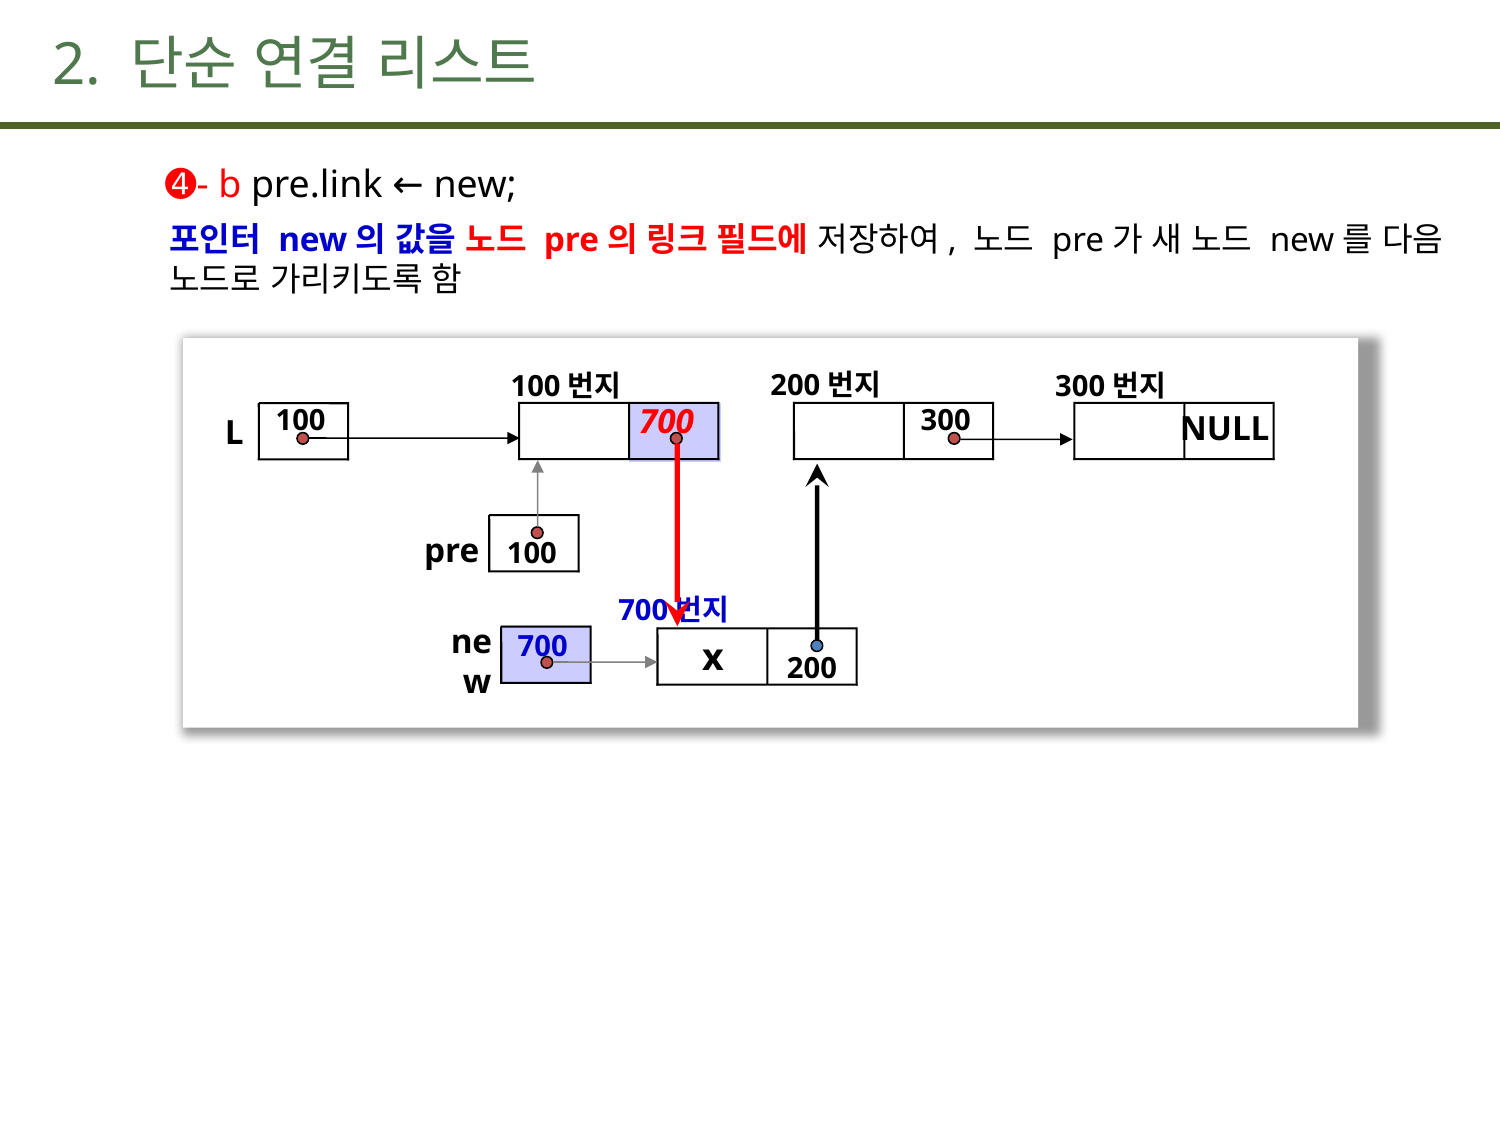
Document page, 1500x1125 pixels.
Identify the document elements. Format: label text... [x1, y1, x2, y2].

text_box [183, 338, 1359, 728]
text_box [999, 432, 1033, 445]
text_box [1038, 370, 1274, 460]
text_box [657, 628, 857, 685]
text_box 700번지 [603, 595, 747, 623]
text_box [495, 371, 719, 460]
title 2. 단순 연결 리스트 [37, 13, 1278, 109]
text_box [212, 402, 349, 463]
text_box [594, 655, 652, 669]
text_box [806, 468, 828, 485]
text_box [412, 459, 579, 581]
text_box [755, 370, 994, 460]
list ➍- b pre.link ← new; 포인터 new의 값을 노드 pre의 링크 필드에 저장하여, 노드 pre가 새 노드 new를 다음 노드로 가리키도록 함 [37, 152, 1463, 1091]
text_box [666, 605, 688, 626]
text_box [424, 625, 591, 693]
